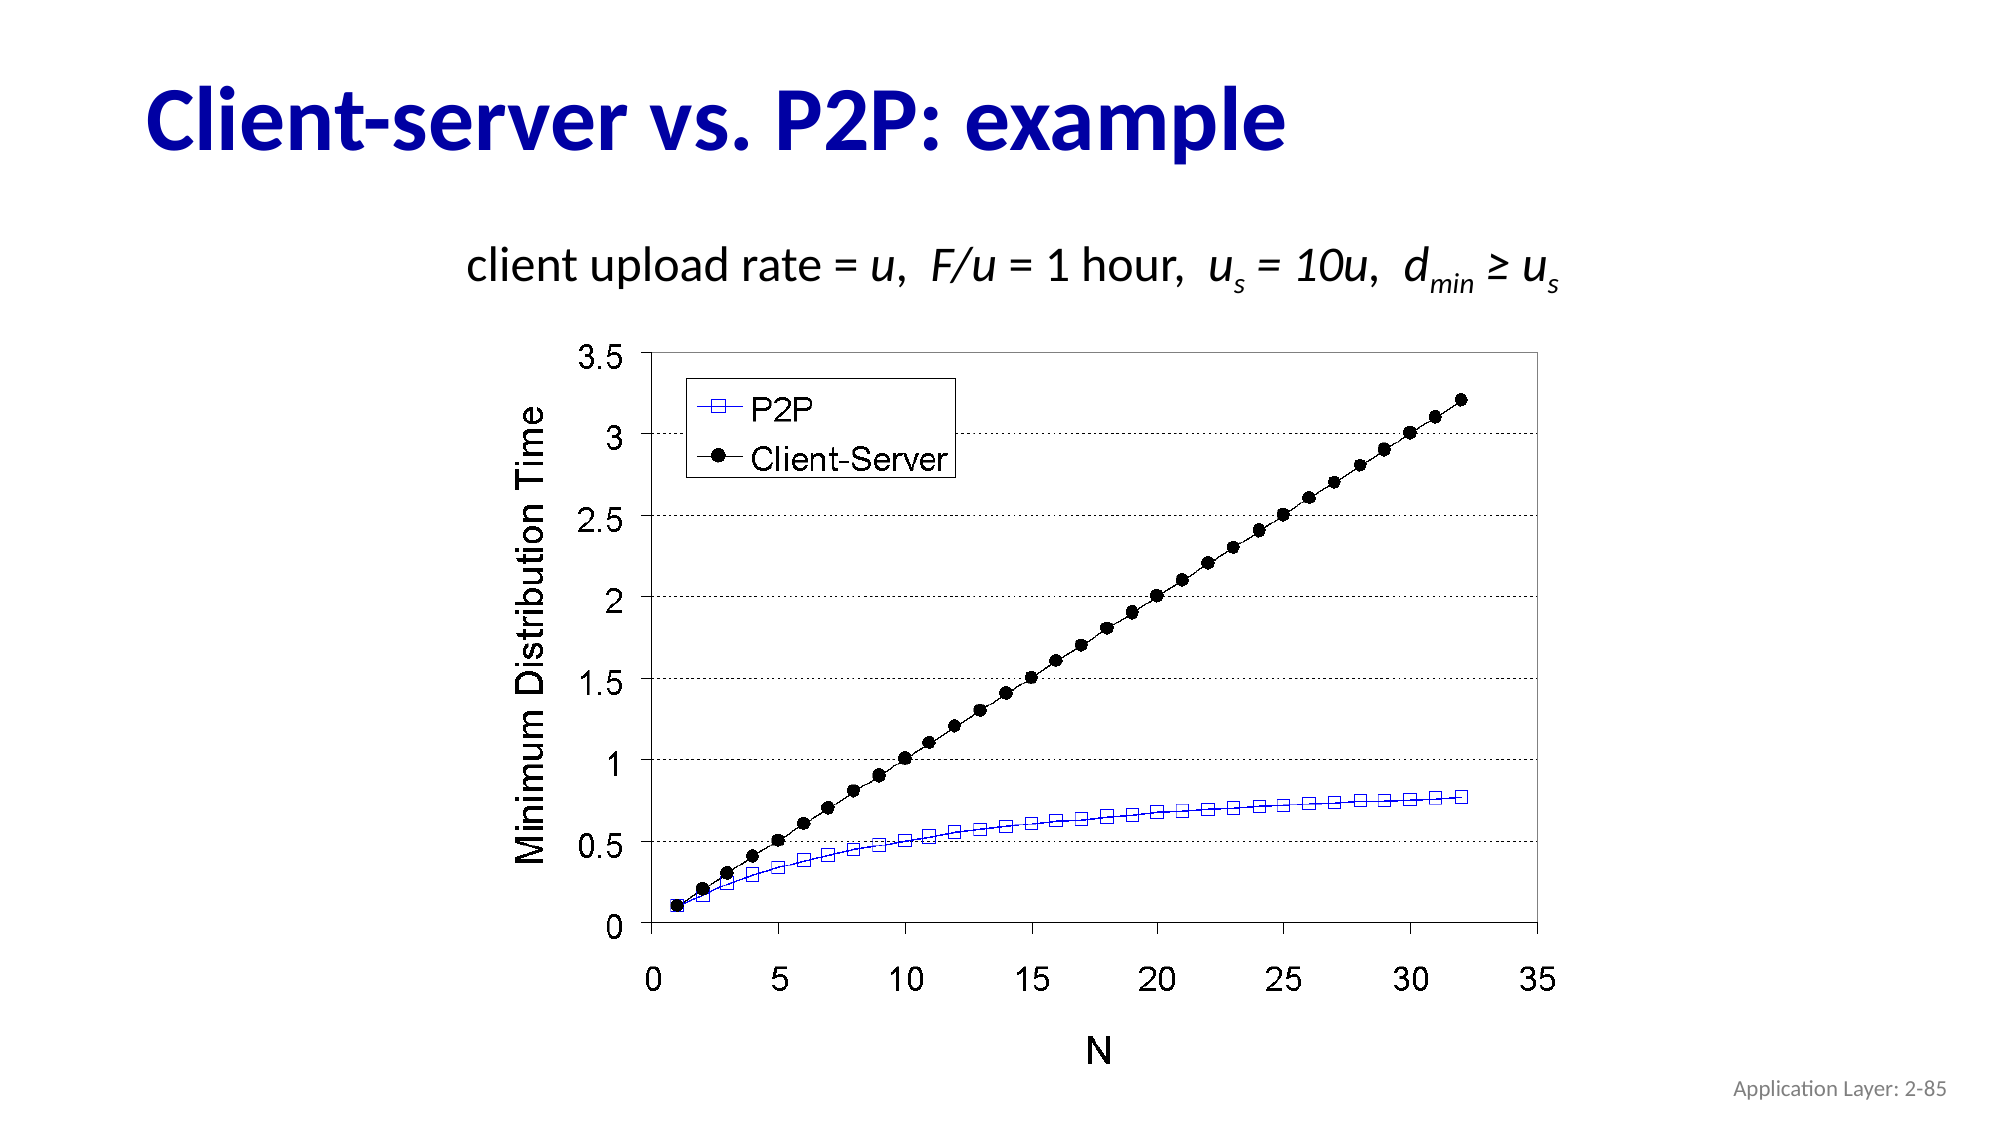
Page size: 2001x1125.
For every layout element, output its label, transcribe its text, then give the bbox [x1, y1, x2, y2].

title Client-server vs. P2P: example [131, 47, 1856, 195]
picture [488, 300, 1643, 1087]
text_box client upload rate = u, F/u = 1 hour, us = 10u, dmin ≥ us [451, 223, 1679, 307]
slide_number Application Layer: 2-‹#› [1512, 1056, 1963, 1117]
